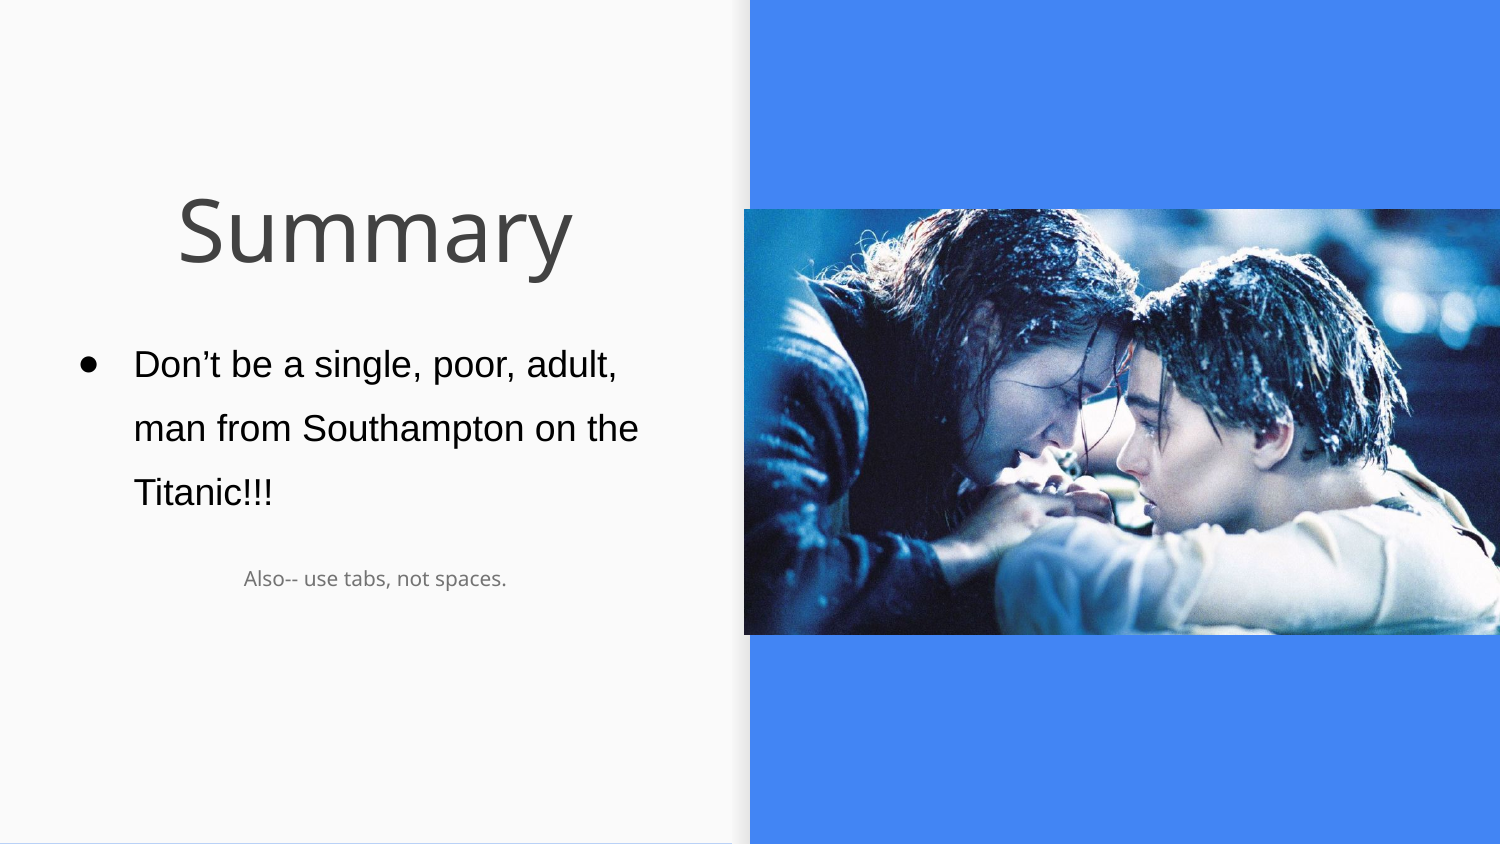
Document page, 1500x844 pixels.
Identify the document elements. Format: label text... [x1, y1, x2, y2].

subtitle Don’t be a single, poor, adult, man from Southampton on the Titanic!!! Also-- use tabs, not spaces. [43, 305, 708, 509]
picture [744, 209, 1500, 635]
title Summary [43, 52, 708, 296]
